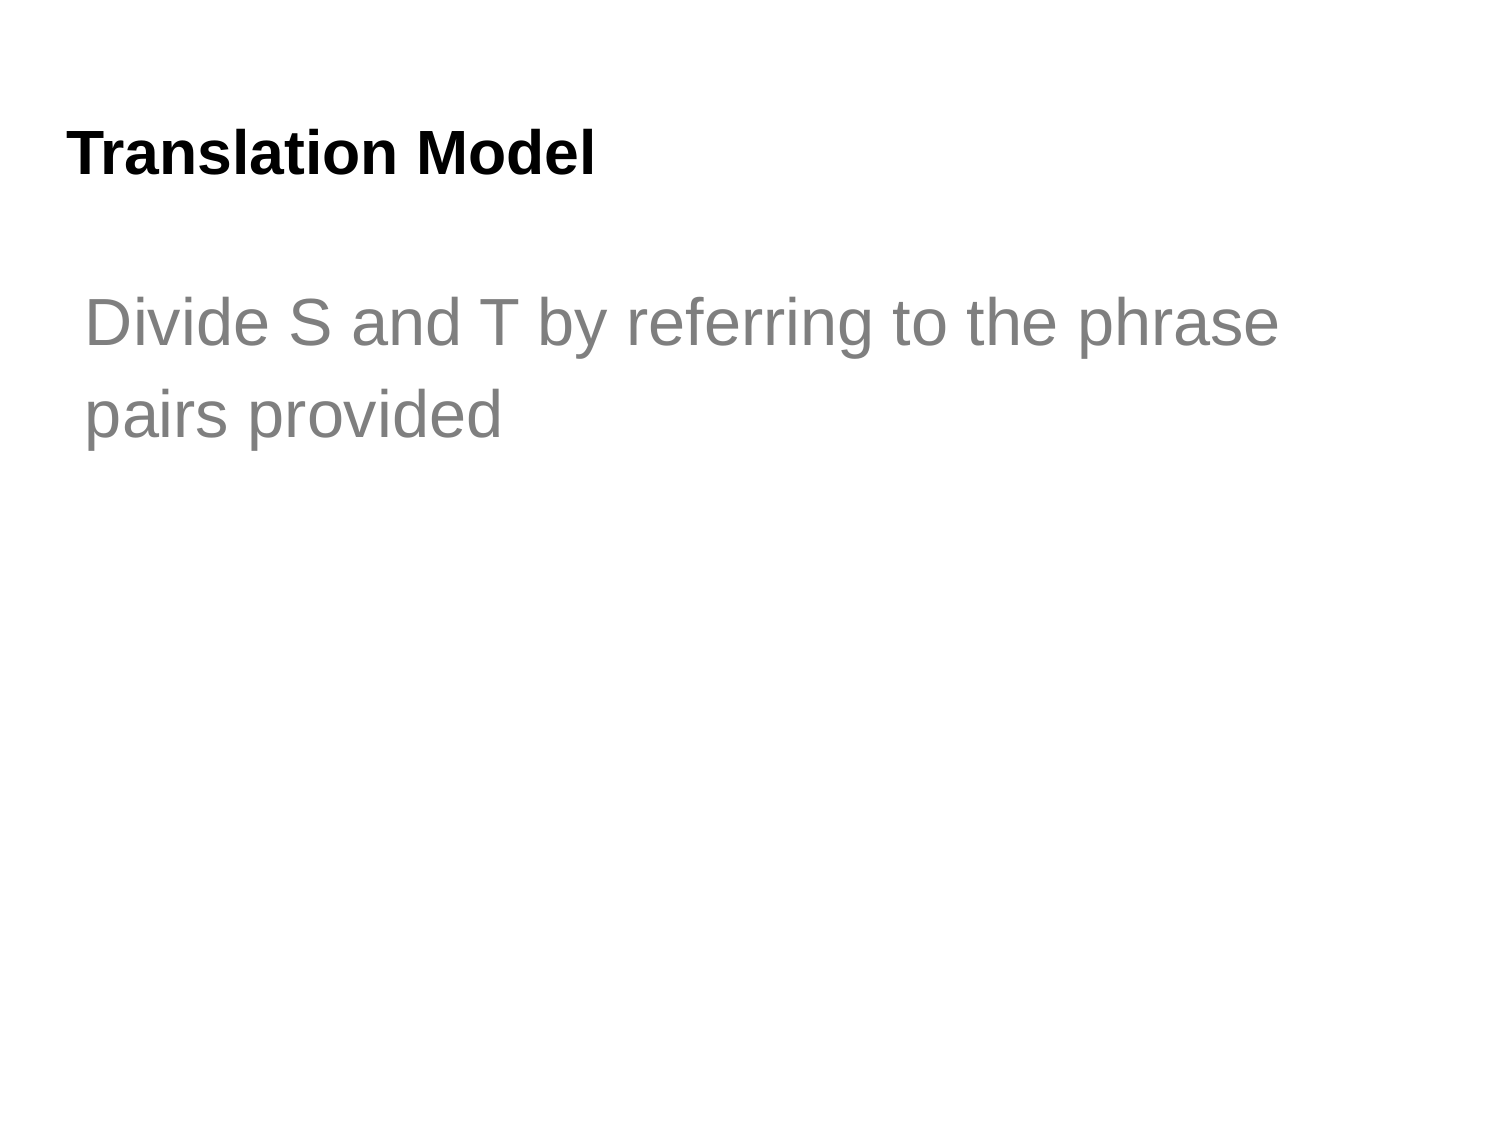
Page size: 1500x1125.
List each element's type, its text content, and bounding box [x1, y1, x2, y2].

title Translation Model [51, 97, 1449, 234]
